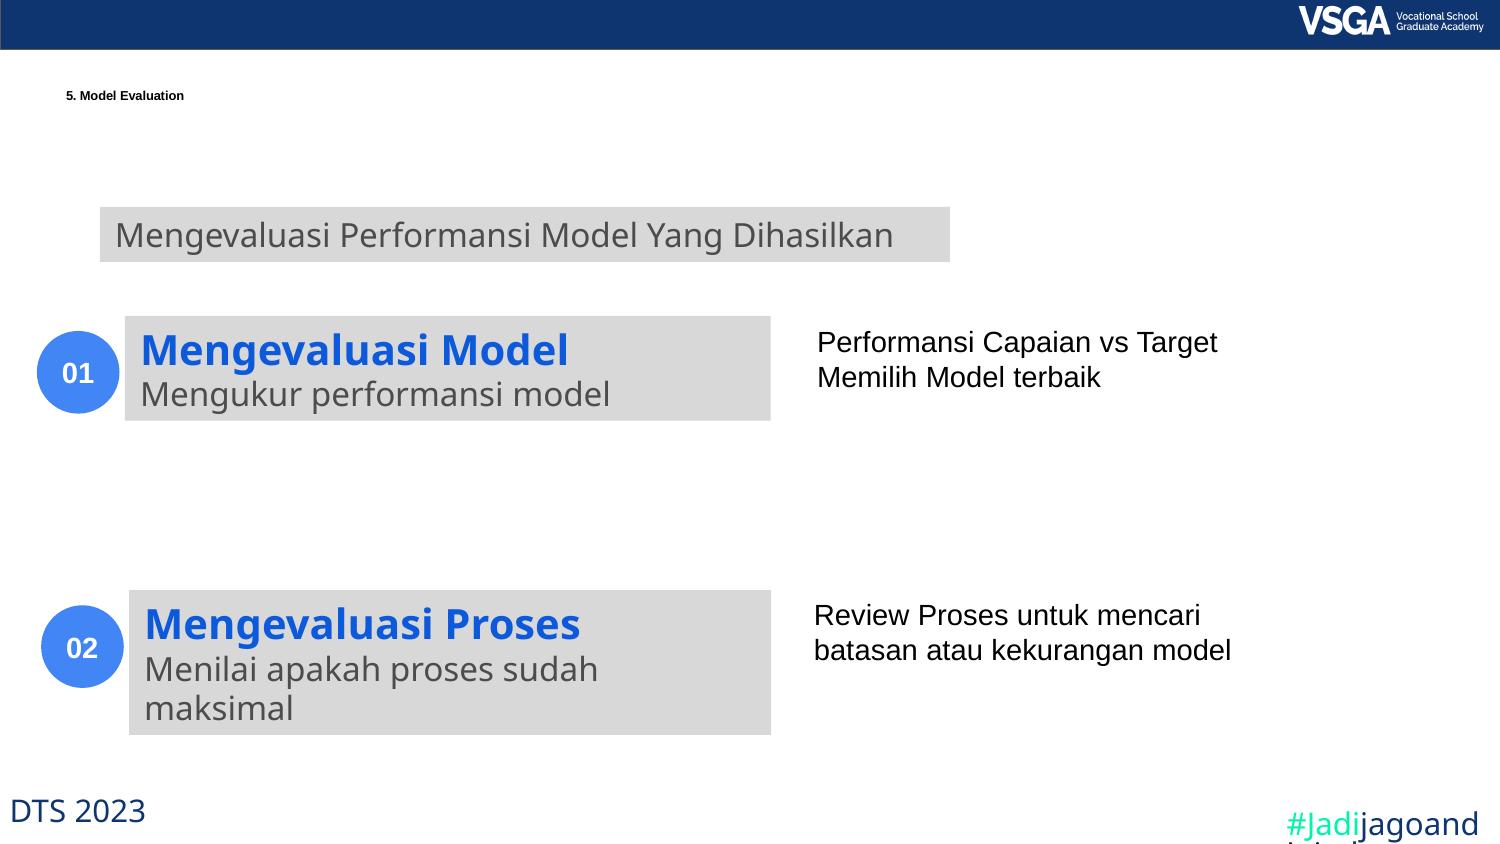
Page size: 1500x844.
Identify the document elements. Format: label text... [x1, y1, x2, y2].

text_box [36, 330, 120, 414]
text_box DTS 2023 [0, 783, 608, 816]
text_box Performansi Capaian vs Target Memilih Model terbaik [802, 315, 1472, 401]
text_box Mengevaluasi Proses Menilai apakah proses sudah maksimal [129, 590, 772, 735]
picture [1284, 0, 1499, 78]
title 5. Model Evaluation [51, 72, 1449, 167]
text_box Review Proses untuk mencari batasan atau kekurangan model [799, 588, 1469, 674]
text_box [0, 0, 1279, 50]
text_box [40, 604, 125, 689]
text_box #Jadijagoandigital [1271, 796, 1500, 829]
text_box Mengevaluasi Model Mengukur performansi model [124, 315, 771, 421]
text_box Mengevaluasi Performansi Model Yang Dihasilkan [99, 206, 950, 262]
